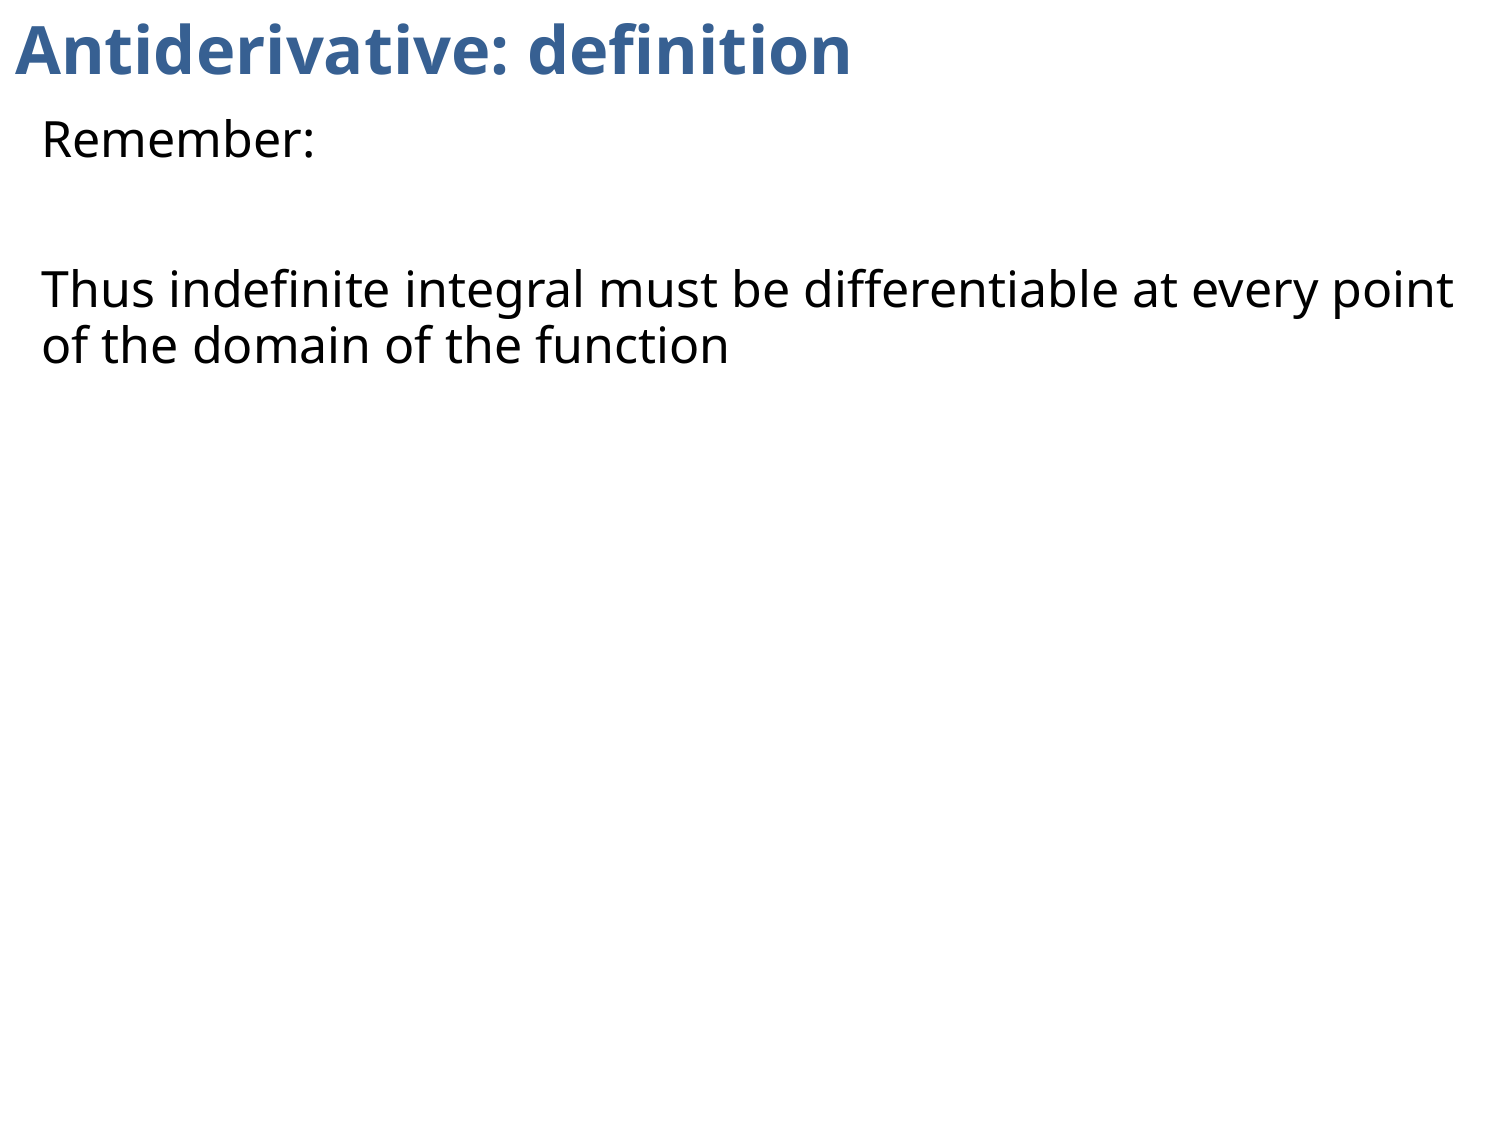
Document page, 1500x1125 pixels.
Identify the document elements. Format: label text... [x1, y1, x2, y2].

title Antiderivative: definition [0, 0, 1500, 102]
